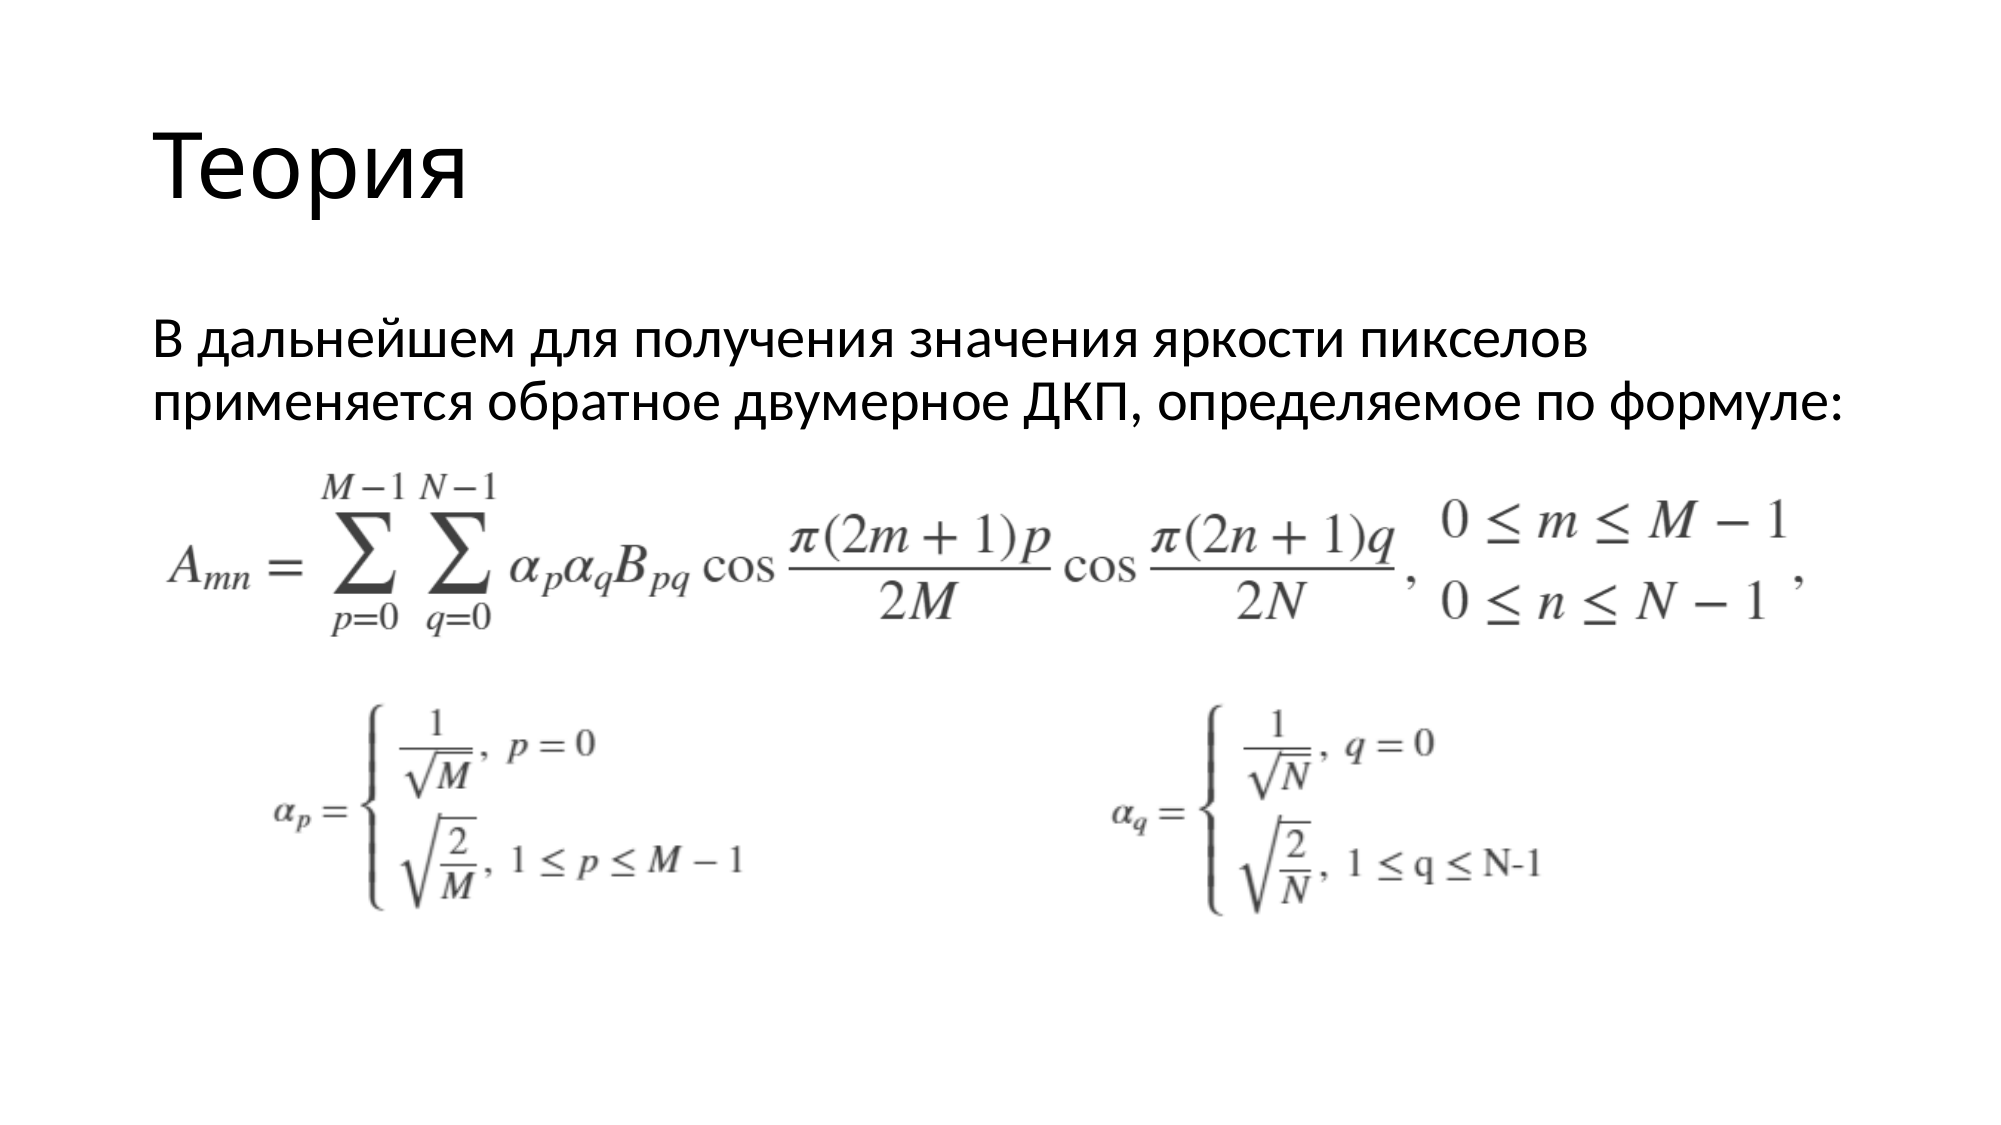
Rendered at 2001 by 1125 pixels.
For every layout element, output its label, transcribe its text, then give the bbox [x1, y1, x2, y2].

title Теория [137, 59, 1863, 278]
picture [137, 451, 1857, 657]
list В дальнейшем для получения значения яркости пикселов применяется обратное двумерное ДКП, определяемое по формуле: [137, 299, 1863, 1014]
picture [246, 682, 790, 936]
picture [1083, 682, 1591, 936]
